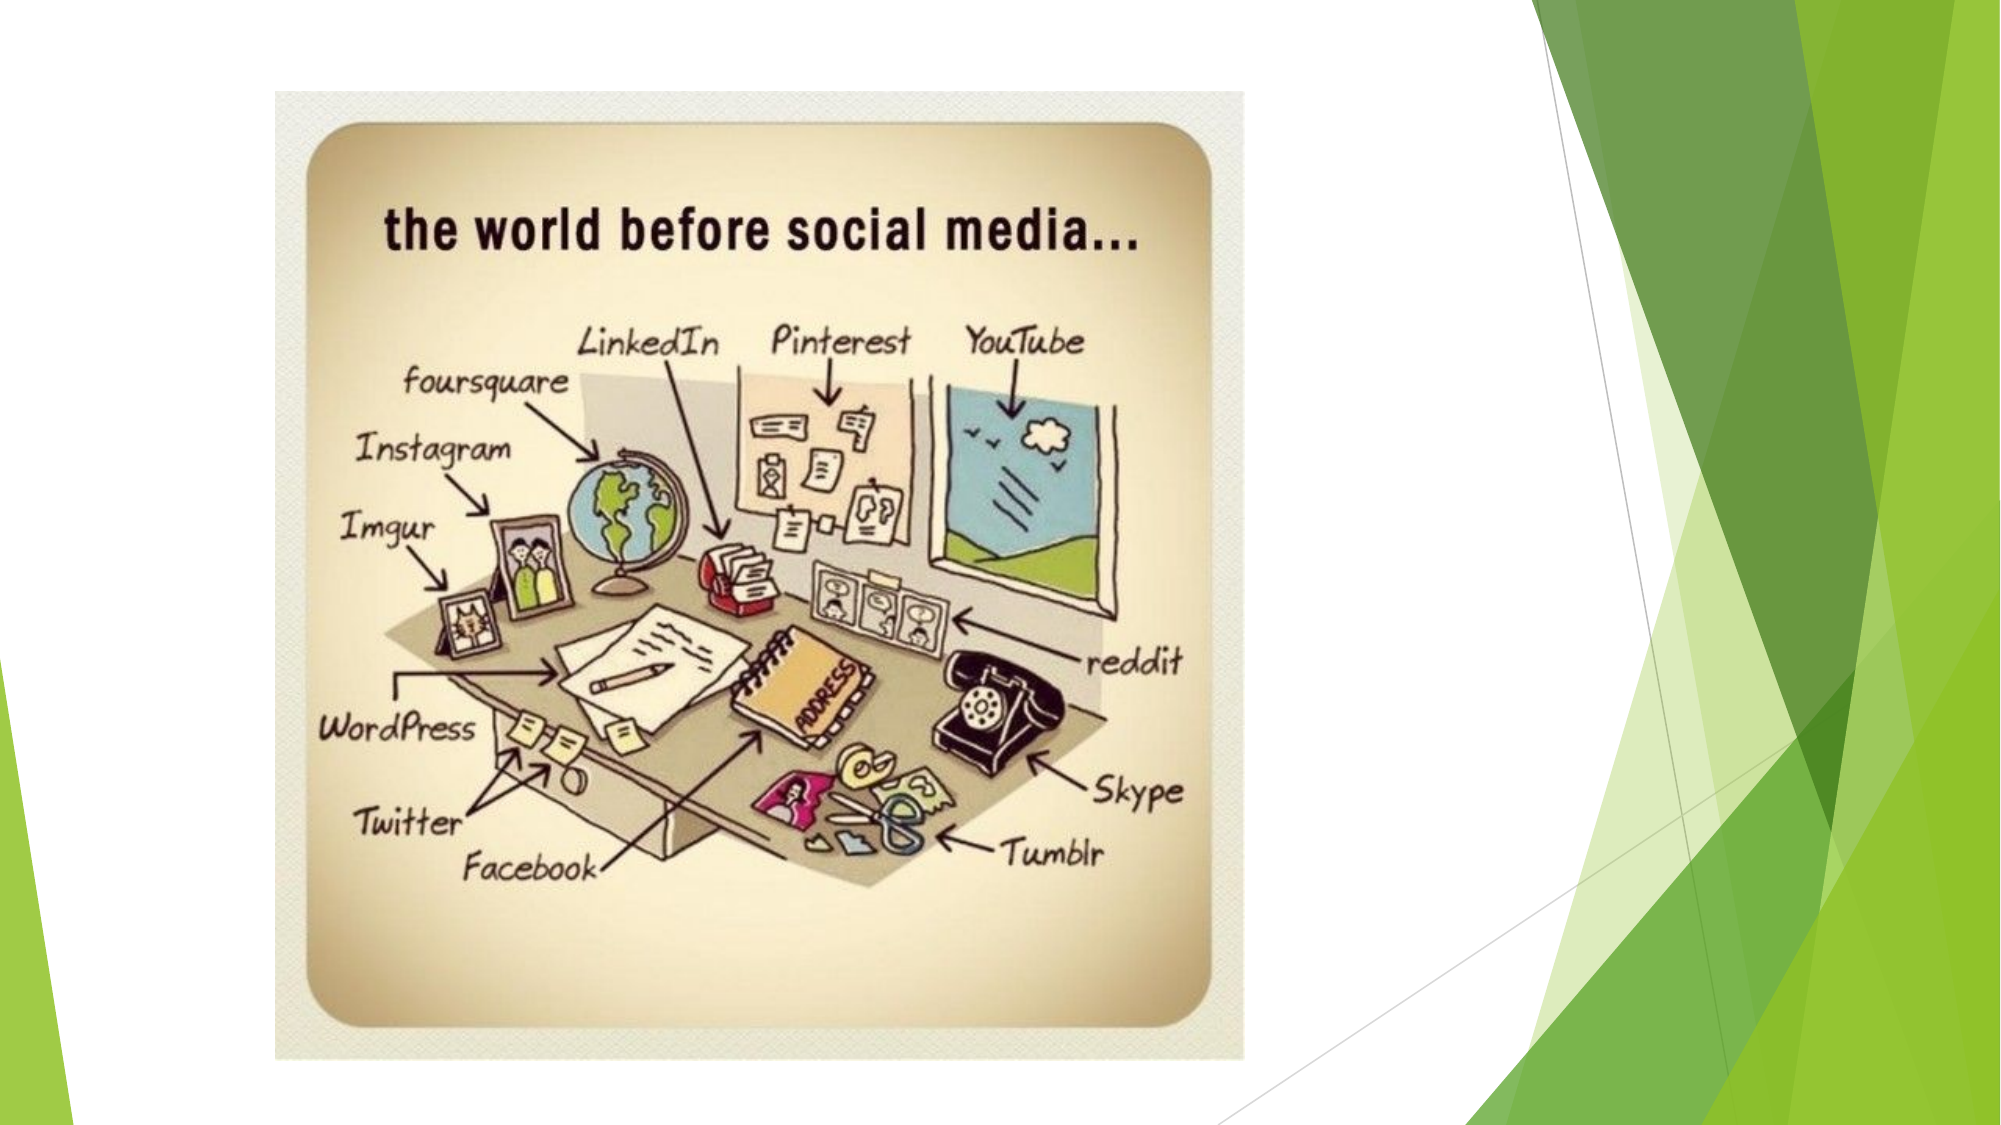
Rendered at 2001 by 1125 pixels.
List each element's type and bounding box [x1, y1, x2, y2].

list [275, 90, 1245, 1061]
